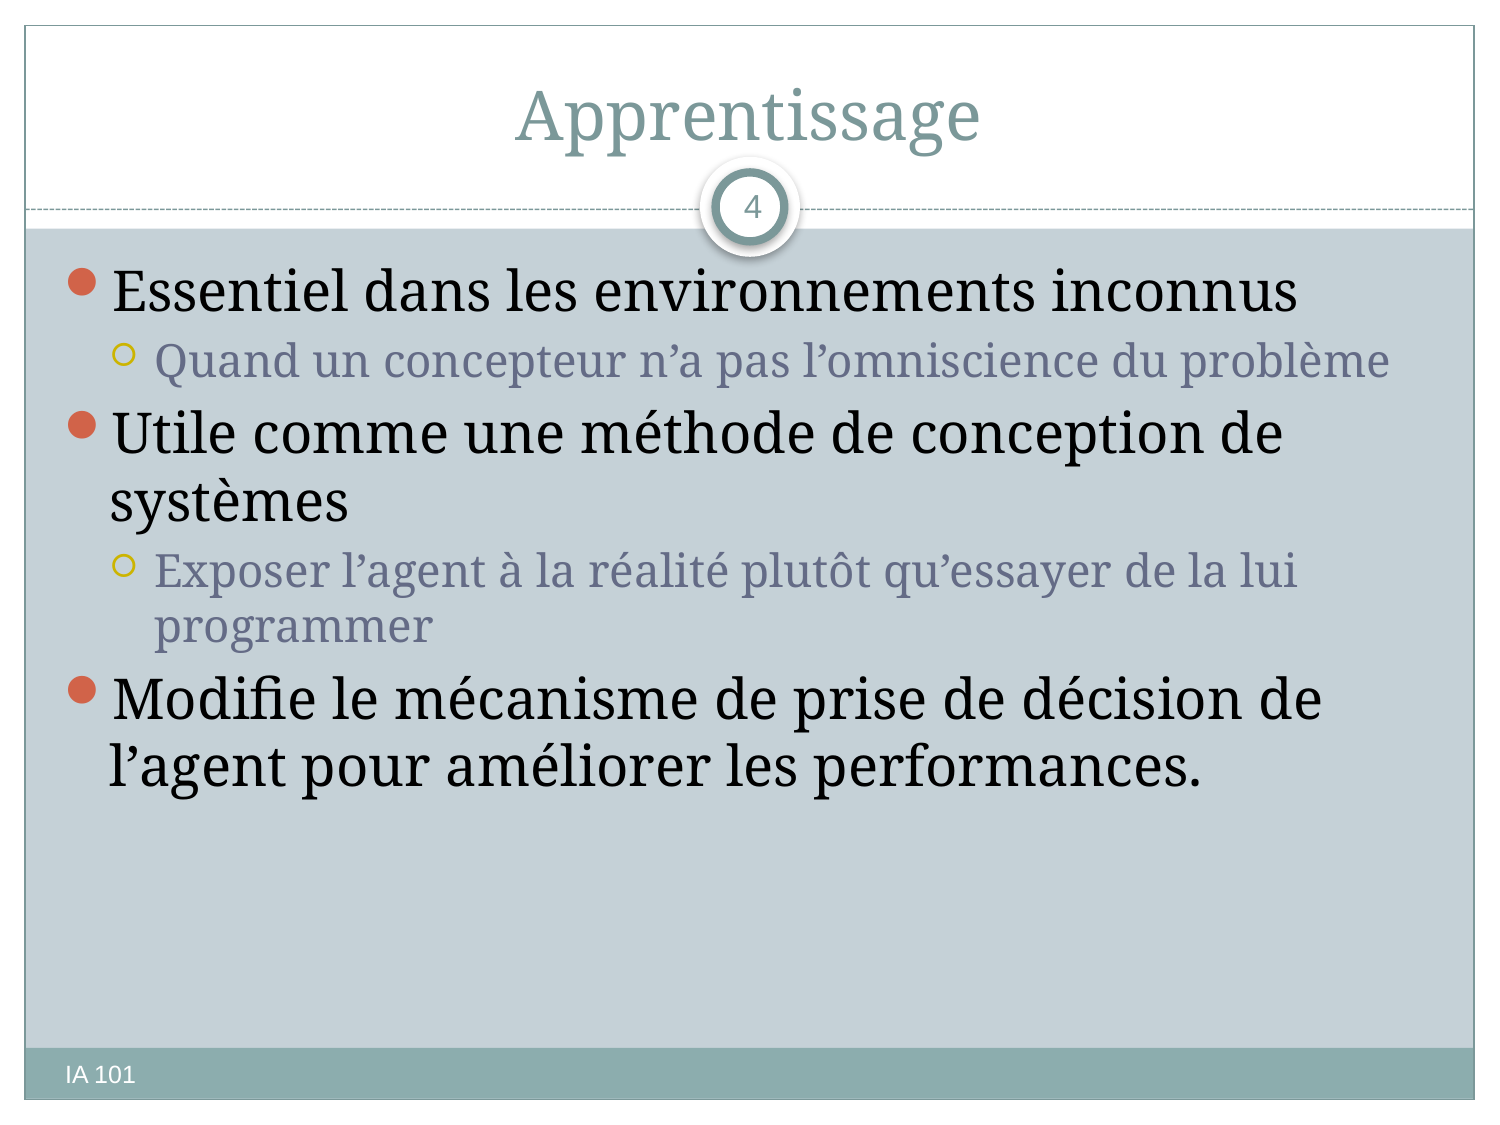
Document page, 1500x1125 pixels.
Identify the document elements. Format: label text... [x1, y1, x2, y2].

title Apprentissage [49, 37, 1450, 162]
footer IA 101 [50, 1052, 638, 1112]
slide_number 4 [715, 168, 791, 241]
list Essentiel dans les environnements inconnus Quand un concepteur n’a pas l’omniscience du problème Utile comme une méthode de conception de systèmes Exposer l’agent à la réalité plutôt qu’essayer de la lui programmer Modifie le mécanisme de prise de décision de l’agent pour améliorer les performances. [49, 247, 1475, 1052]
